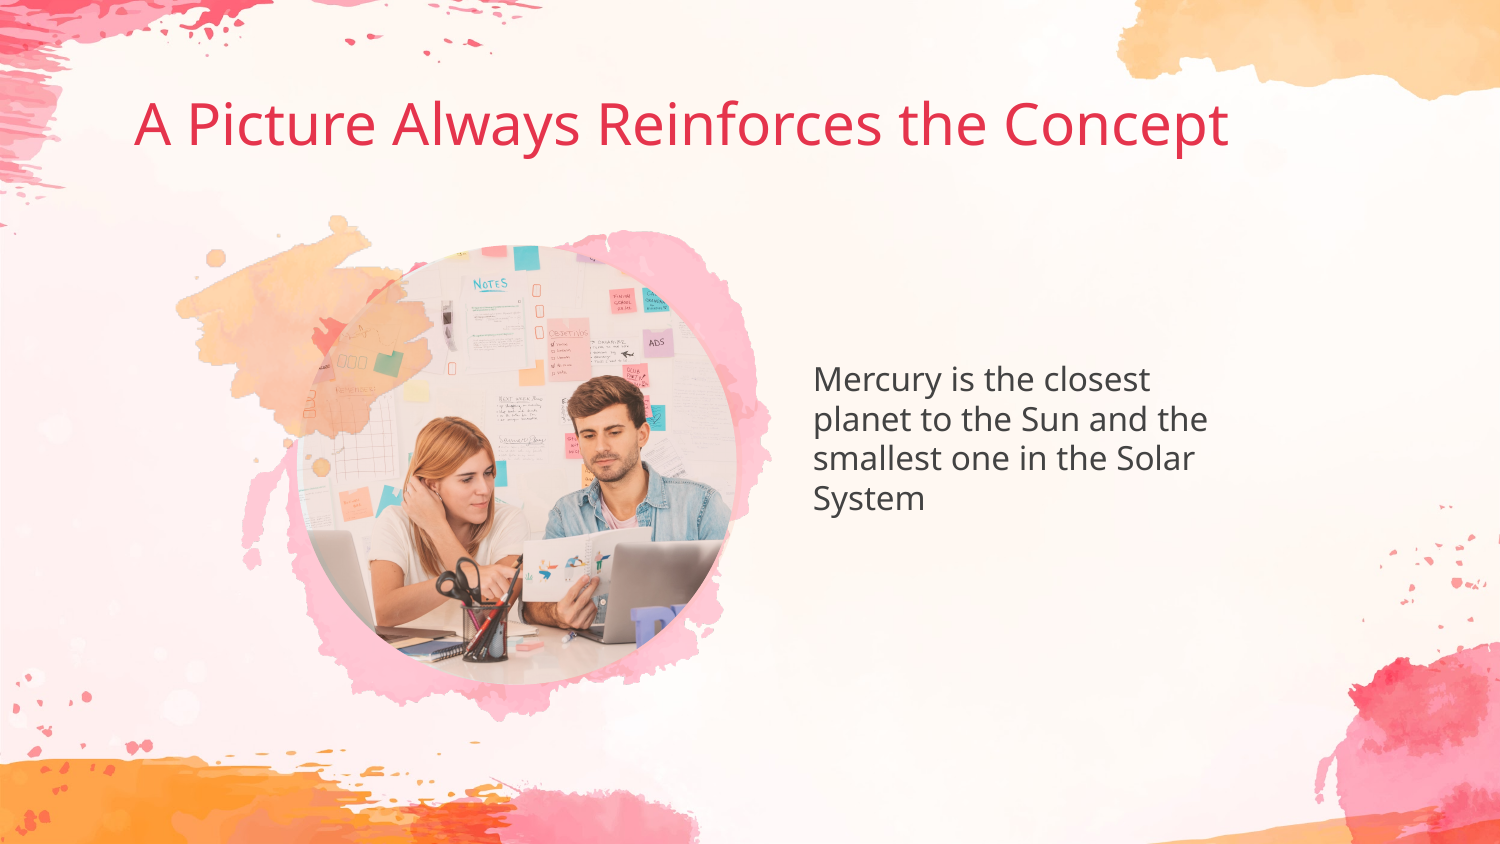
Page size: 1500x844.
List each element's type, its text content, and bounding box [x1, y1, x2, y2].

title A Picture Always Reinforces the Concept [119, 71, 1388, 166]
picture [0, 0, 1500, 844]
subtitle Mercury is the closest planet to the Sun and the smallest one in the Solar System [797, 342, 1258, 616]
